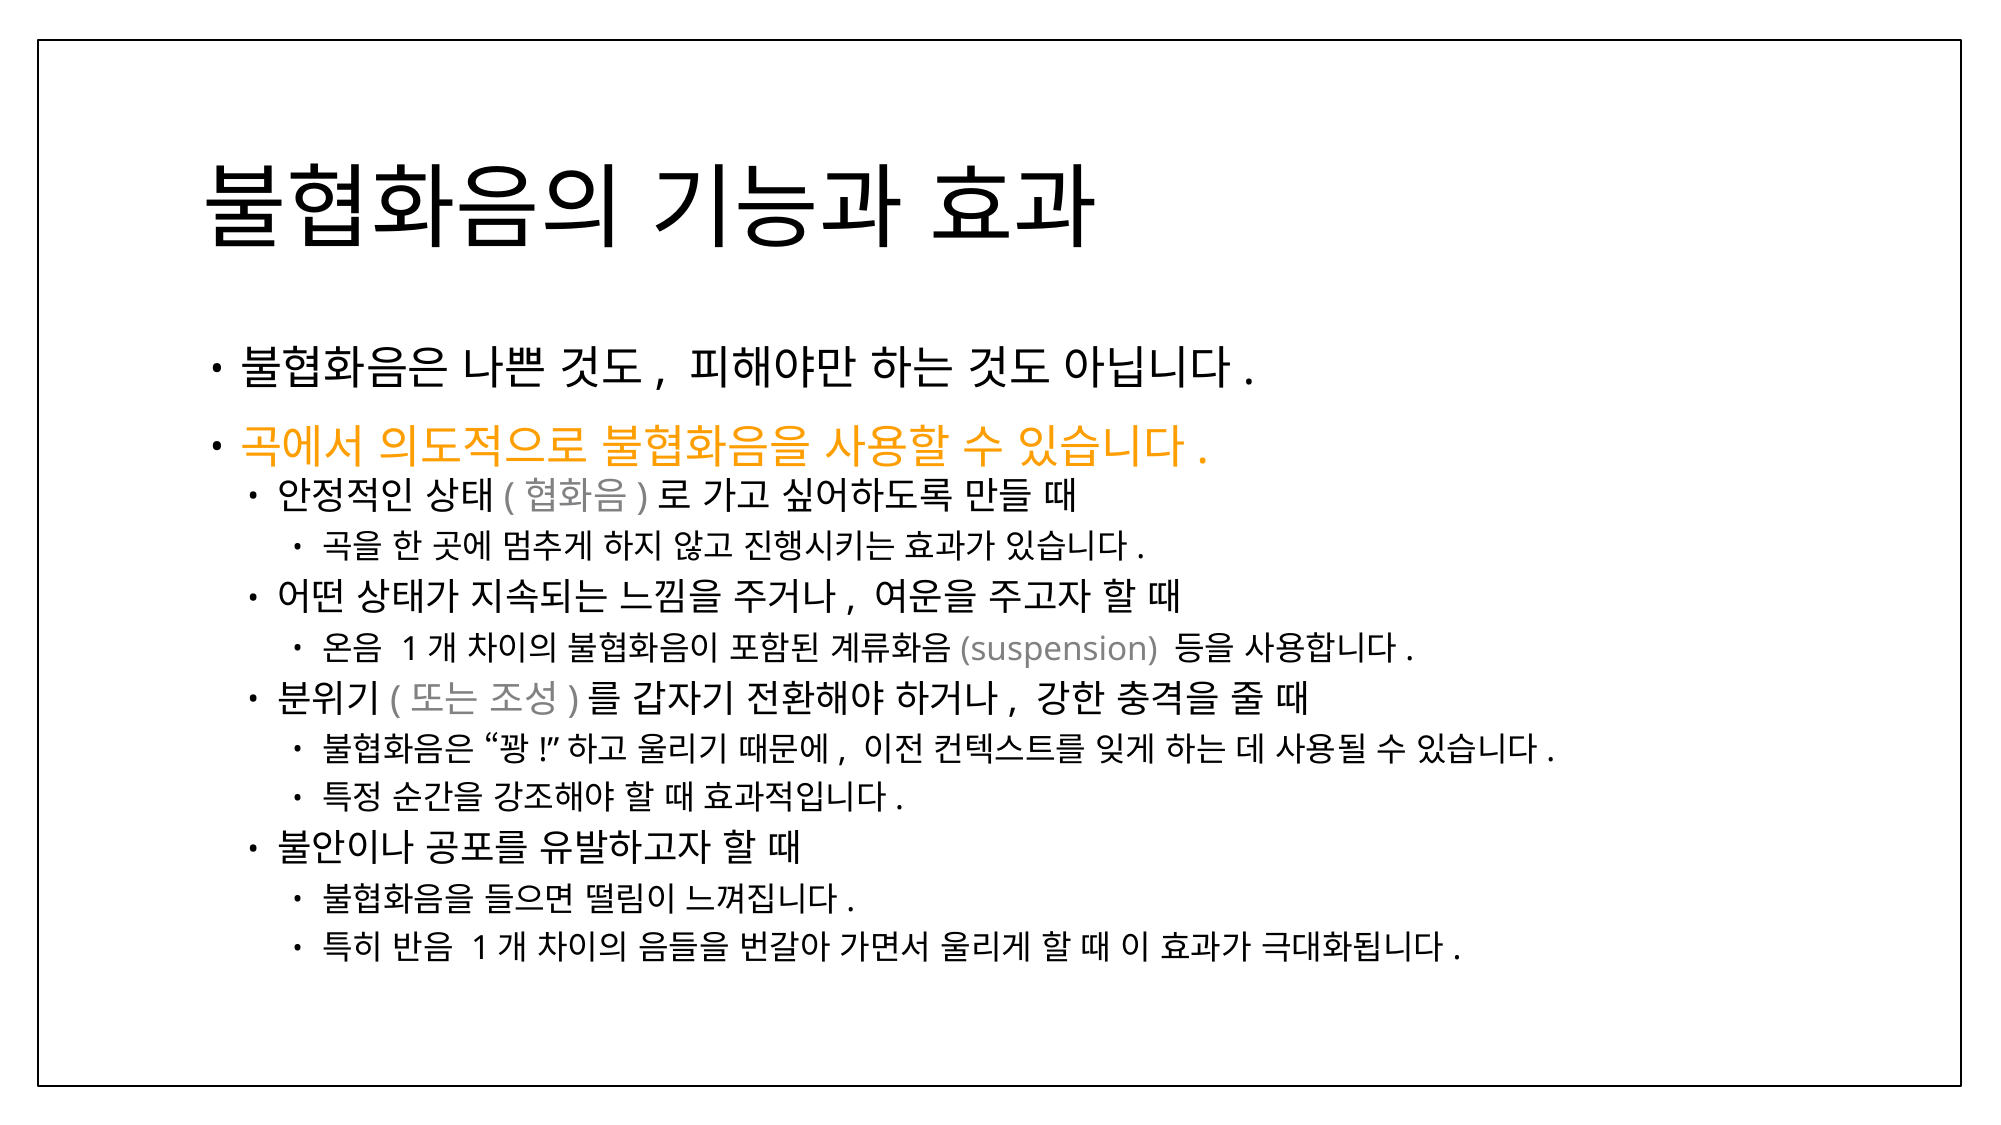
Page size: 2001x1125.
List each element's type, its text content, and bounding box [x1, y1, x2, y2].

title 불협화음의 기능과 효과 [187, 99, 1808, 323]
list 불협화음은 나쁜 것도, 피해야만 하는 것도 아닙니다. 곡에서 의도적으로 불협화음을 사용할 수 있습니다. 안정적인 상태(협화음)로 가고 싶어하도록 만들 때 곡을 한 곳에 멈추게 하지 않고 진행시키는 효과가 있습니다. 어떤 상태가 지속되는 느낌을 주거나, 여운을 주고자 할 때 온음 1개 차이의 불협화음이 포함된 계류화음(suspension) 등을 사용합니다. 분위기(또는 조성)를 갑자기 전환해야 하거나, 강한 충격을 줄 때 불협화음은 “꽝!”하고 울리기 때문에, 이전 컨텍스트를 잊게 하는 데 사용될 수 있습니다. 특정 순간을 강조해야 할 때 효과적입니다. 불안이나 공포를 유발하고자 할 때 불협화음을 들으면 떨림이 느껴집니다. 특히 반음 1개 차이의 음들을 번갈아 가면서 울리게 할 때 이 효과가 극대화됩니다. [187, 337, 1808, 1025]
